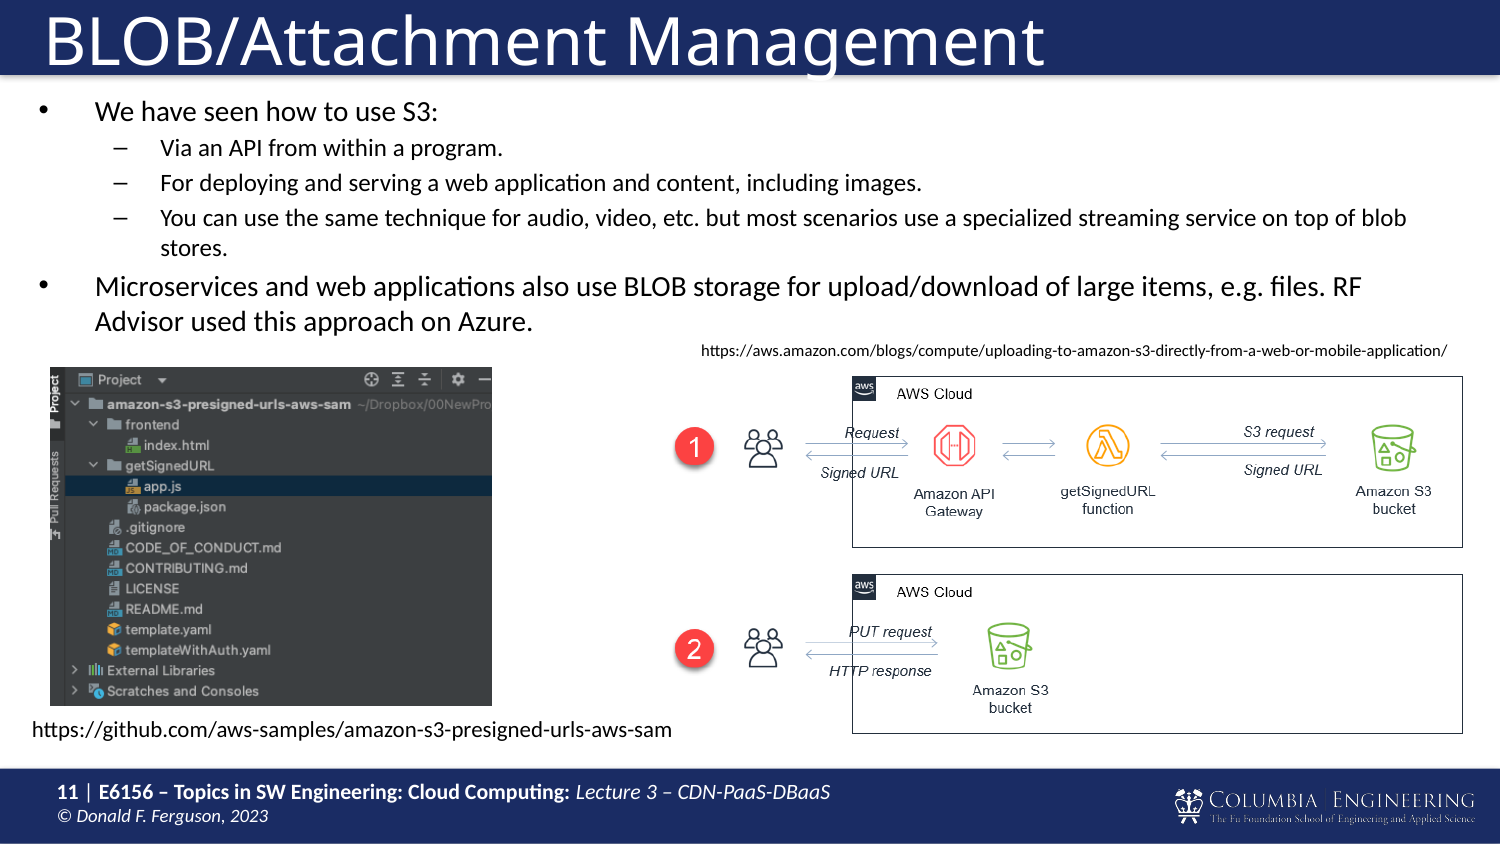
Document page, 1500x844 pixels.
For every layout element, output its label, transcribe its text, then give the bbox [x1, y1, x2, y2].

text_box https://aws.amazon.com/blogs/compute/uploading-to-amazon-s3-directly-from-a-web-or-mobile-application/ [686, 332, 1473, 361]
text_box https://github.com/aws-samples/amazon-s3-presigned-urls-aws-sam [17, 707, 647, 750]
picture [648, 363, 1476, 744]
picture [49, 367, 492, 706]
list We have seen how to use S3: Via an API from within a program. For deploying and serving a web application and content, including images. You can use the same technique for audio, video, etc. but most scenarios use a specialized streaming service on top of blob stores. Microservices and web applications also use BLOB storage for upload/download of large items, e.g. files. RF Advisor used this approach on Azure. [23, 84, 1474, 360]
title BLOB/Attachment Management [28, 0, 1450, 73]
